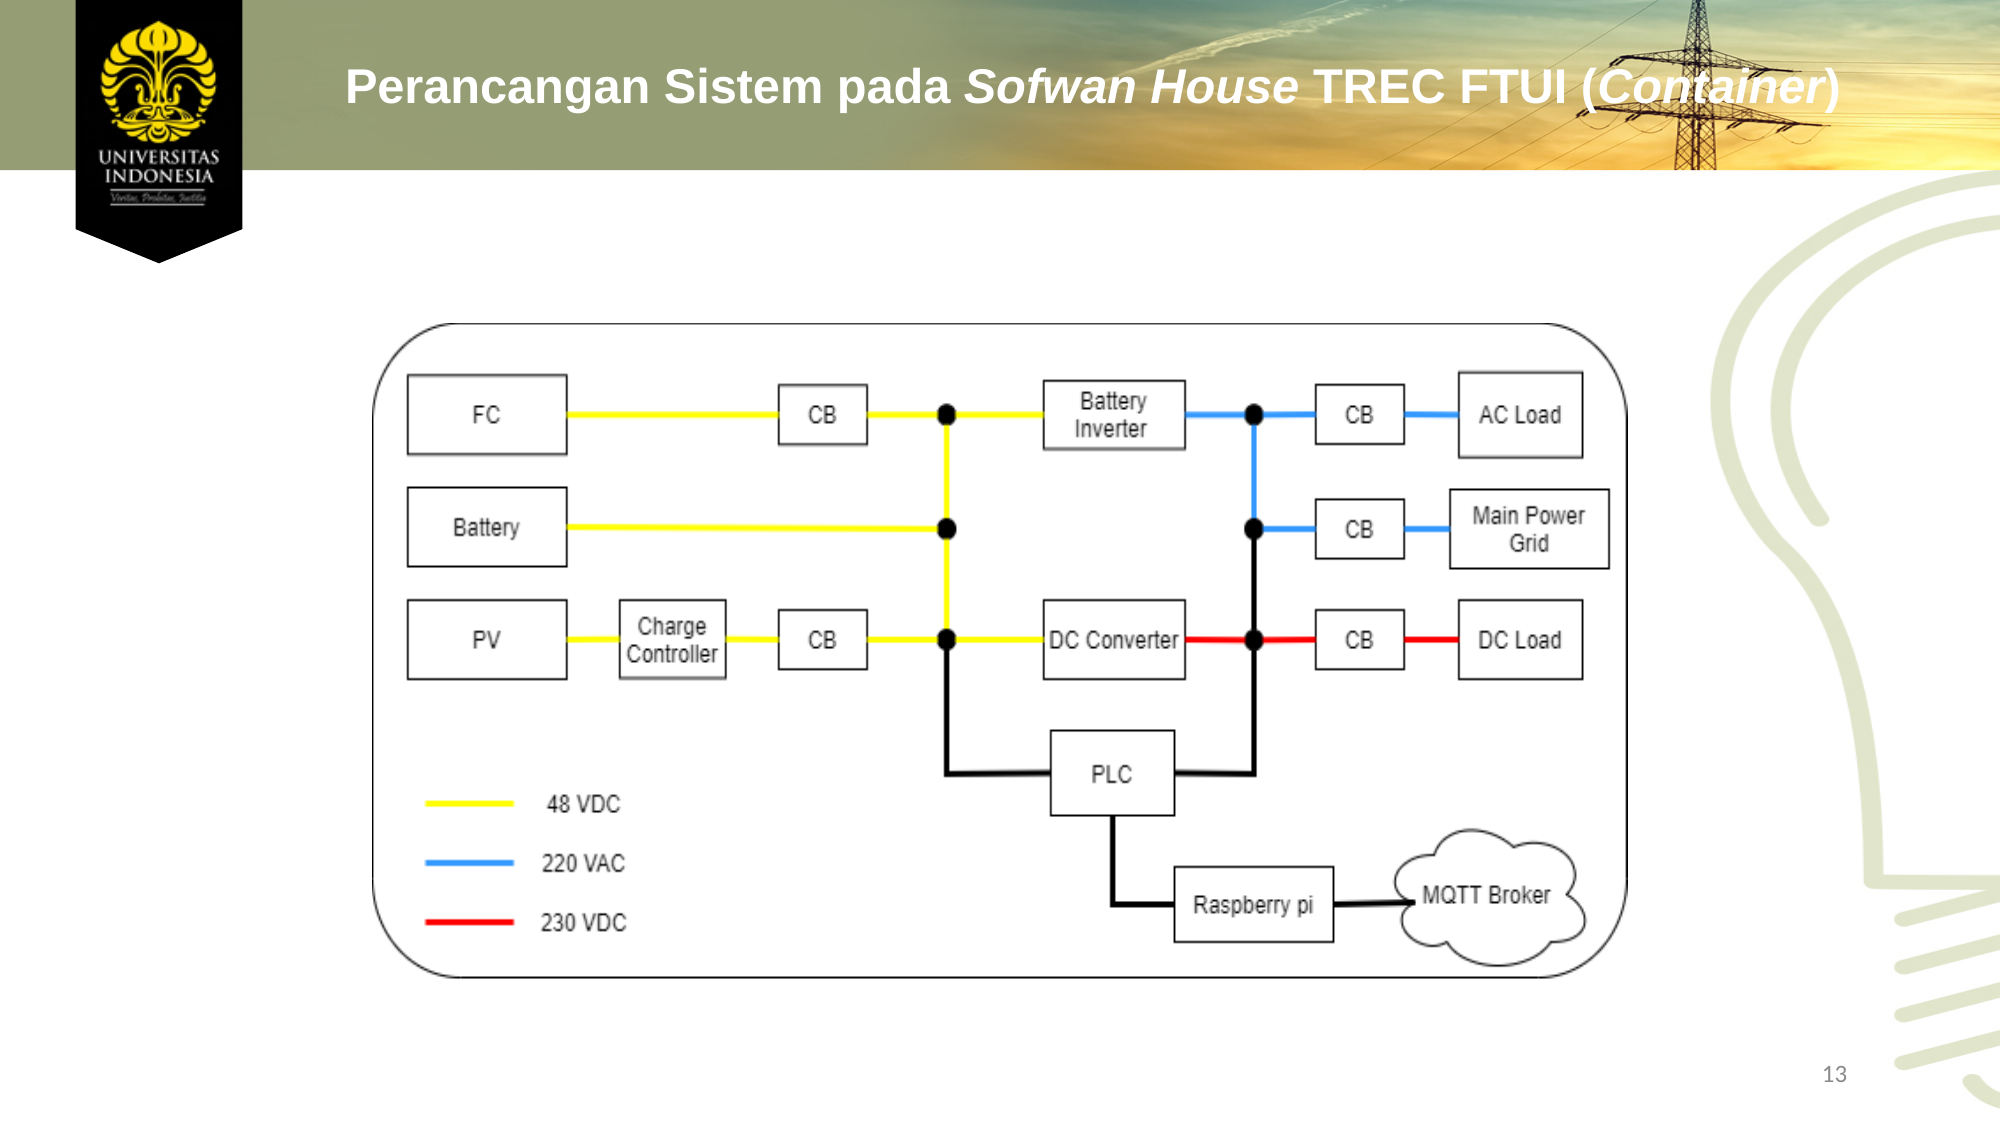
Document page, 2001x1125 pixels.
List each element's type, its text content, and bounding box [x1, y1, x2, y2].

slide_number 13 [1412, 1042, 1863, 1103]
text_box [75, 0, 243, 264]
picture [0, 0, 2000, 1125]
picture [82, 15, 236, 214]
title Perancangan Sistem pada Sofwan House TREC FTUI (Container) [330, 19, 1879, 150]
